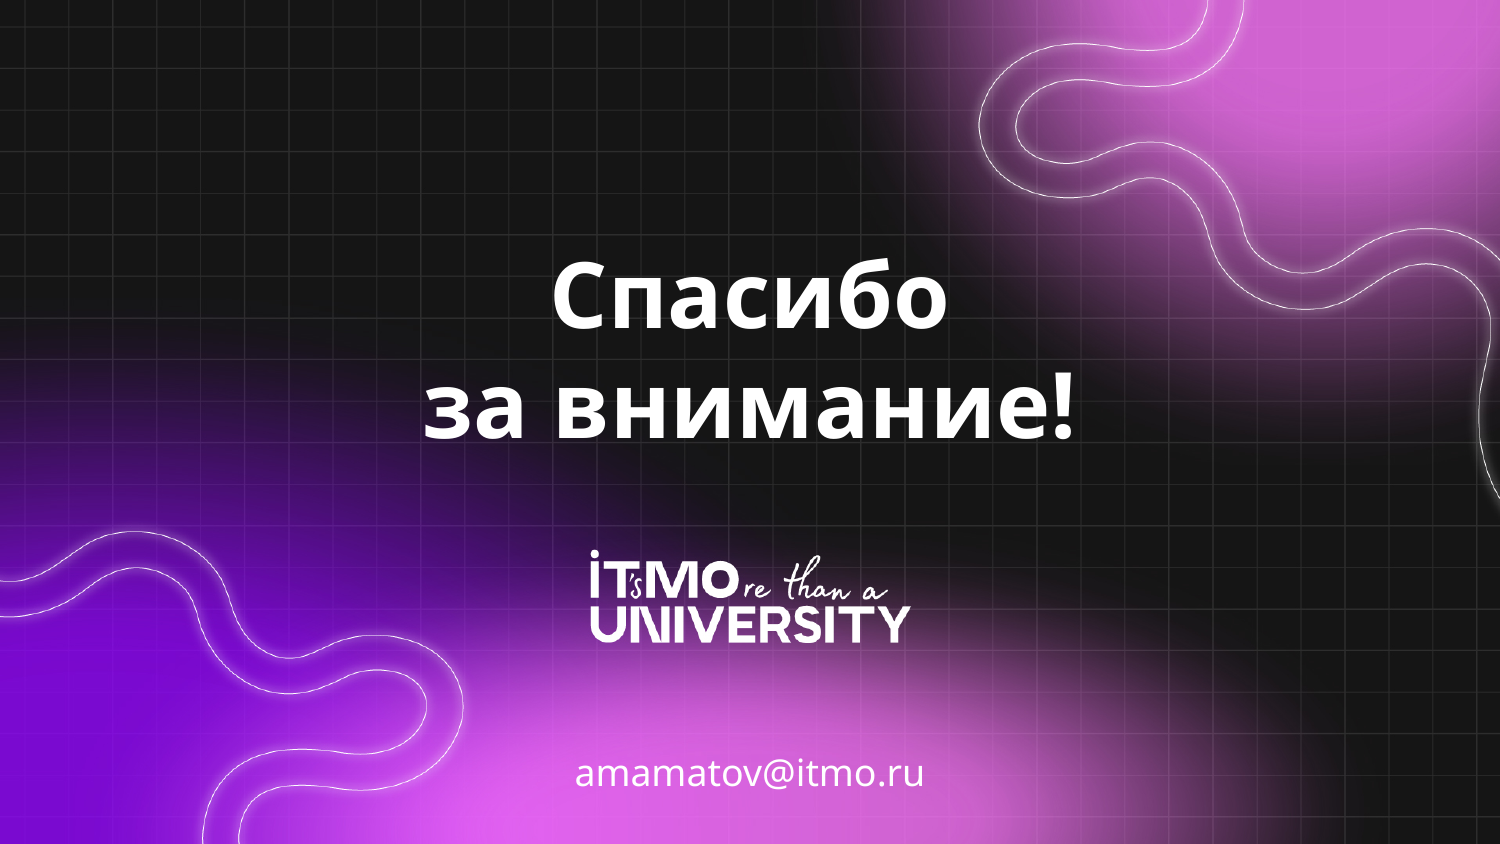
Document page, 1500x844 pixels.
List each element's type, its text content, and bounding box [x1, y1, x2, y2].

text_box amamatov@itmo.ru [559, 741, 941, 802]
picture [0, 0, 1500, 844]
title Спасибо за внимание! [75, 295, 1425, 398]
